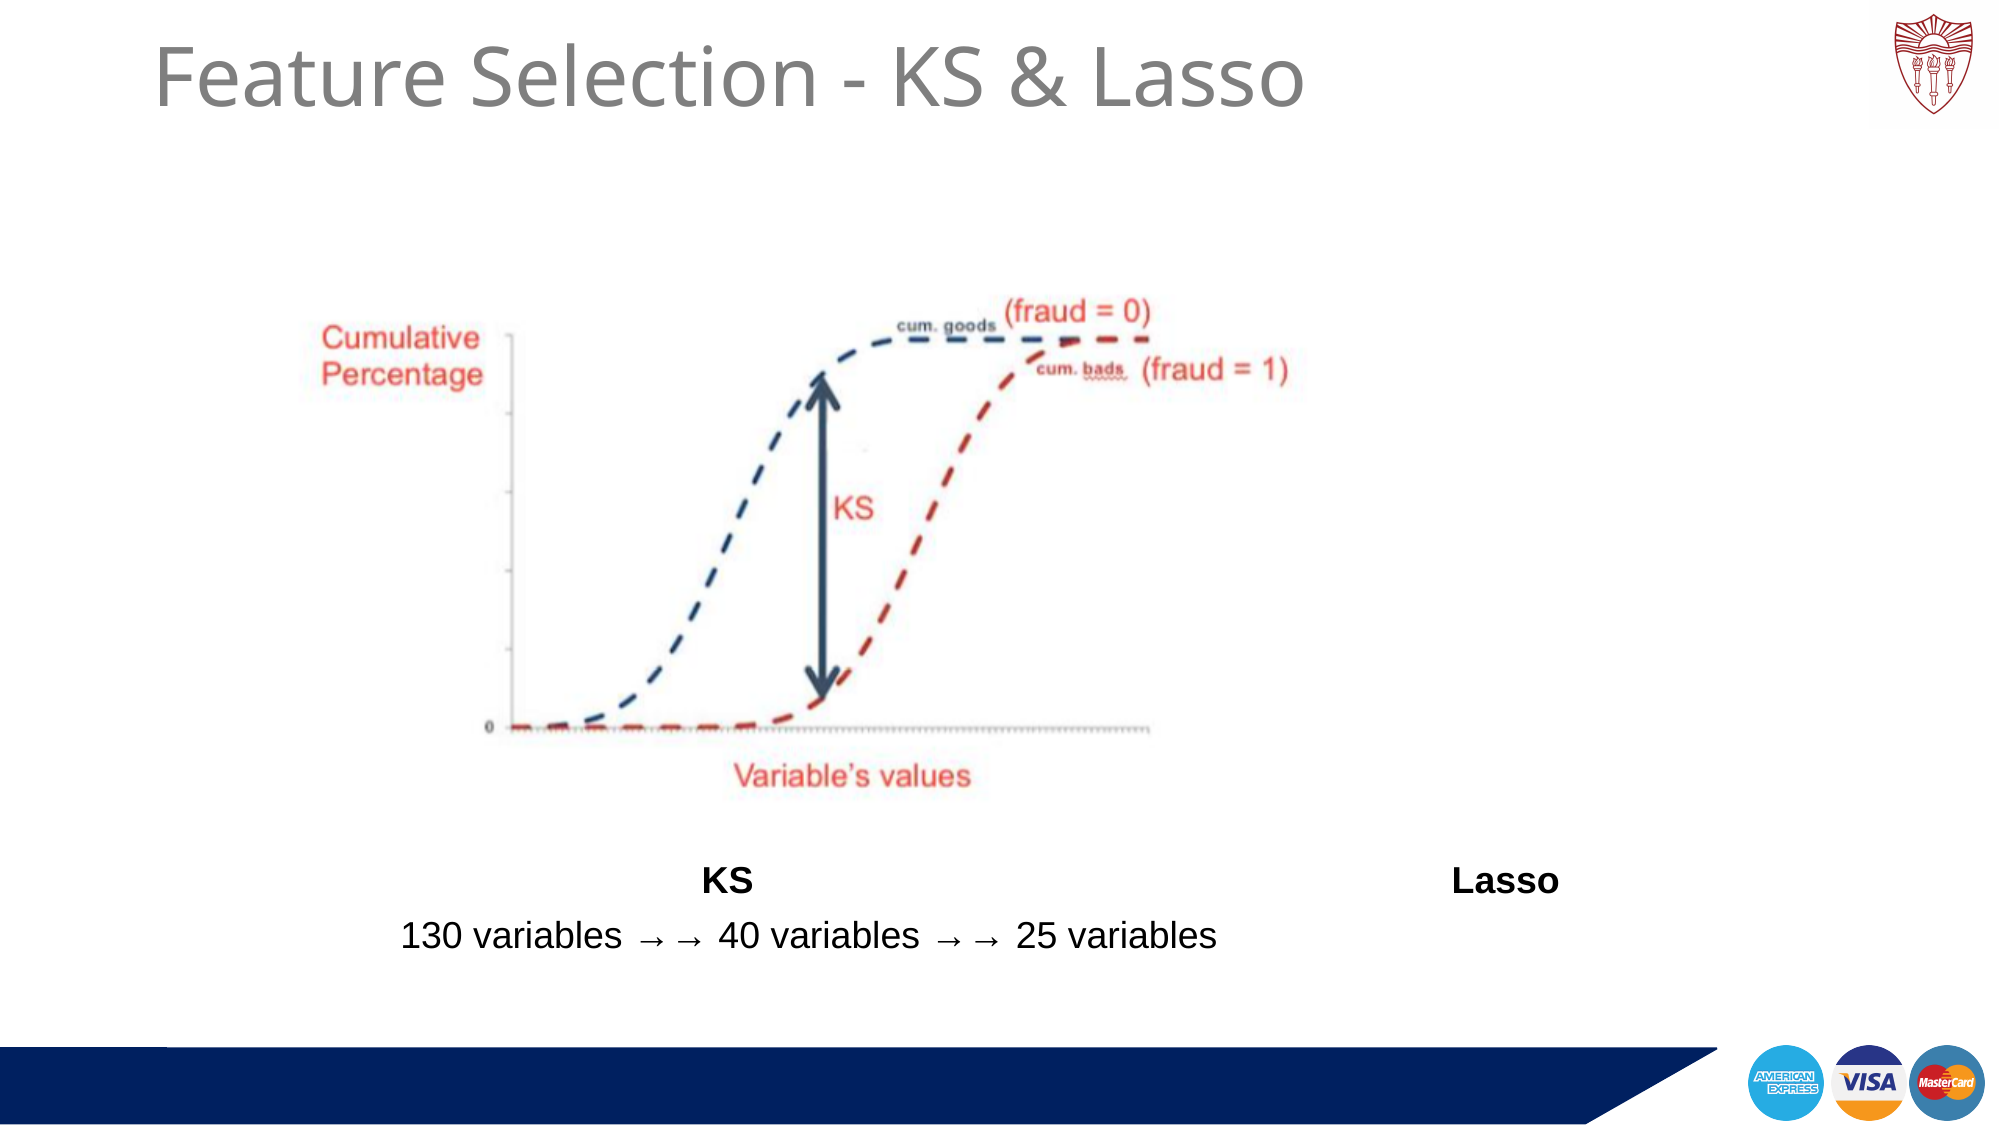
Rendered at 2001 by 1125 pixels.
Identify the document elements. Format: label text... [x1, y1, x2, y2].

picture [294, 207, 1386, 849]
picture [1869, 0, 1999, 129]
text_box 130 variables →→ 40 variables →→ 25 variables [385, 903, 1386, 1055]
picture [1909, 1045, 1985, 1121]
picture [1831, 1045, 1907, 1121]
text_box KS Lasso [686, 848, 1687, 1000]
picture [1748, 1045, 1824, 1121]
title Feature Selection - KS & Lasso [137, 69, 1863, 188]
